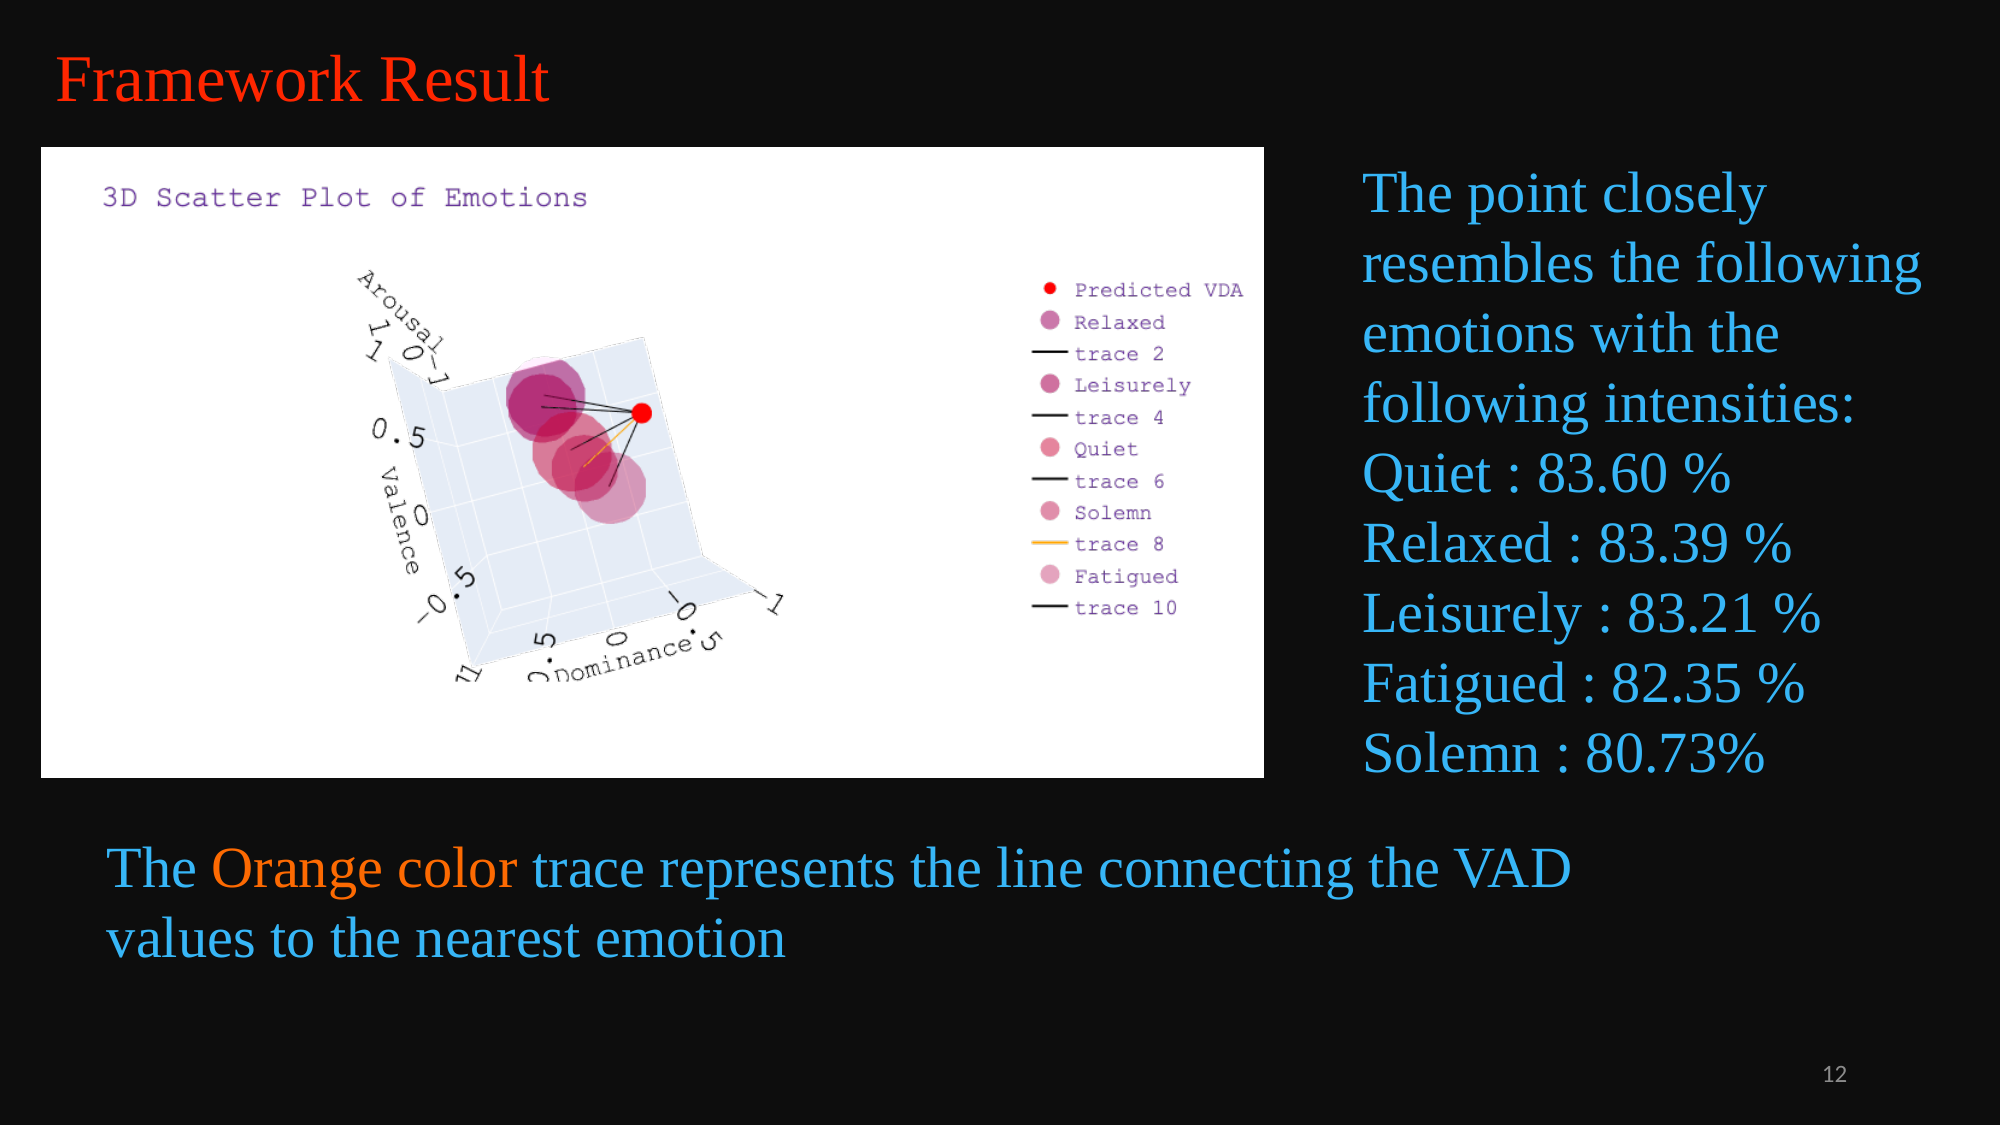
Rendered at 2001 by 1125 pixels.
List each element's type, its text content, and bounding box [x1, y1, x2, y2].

text_box The point closely resembles the following emotions with the following intensities: Quiet : 83.60 % Relaxed : 83.39 % Leisurely : 83.21 % Fatigued : 82.35 % Solemn : 80.73% [1347, 146, 2000, 792]
text_box The Orange color trace represents the line connecting the VAD values to the nearest emotion [92, 821, 1674, 977]
slide_number 12 [1412, 1042, 1863, 1103]
text_box Framework Result [40, 27, 687, 122]
picture [40, 146, 1264, 778]
